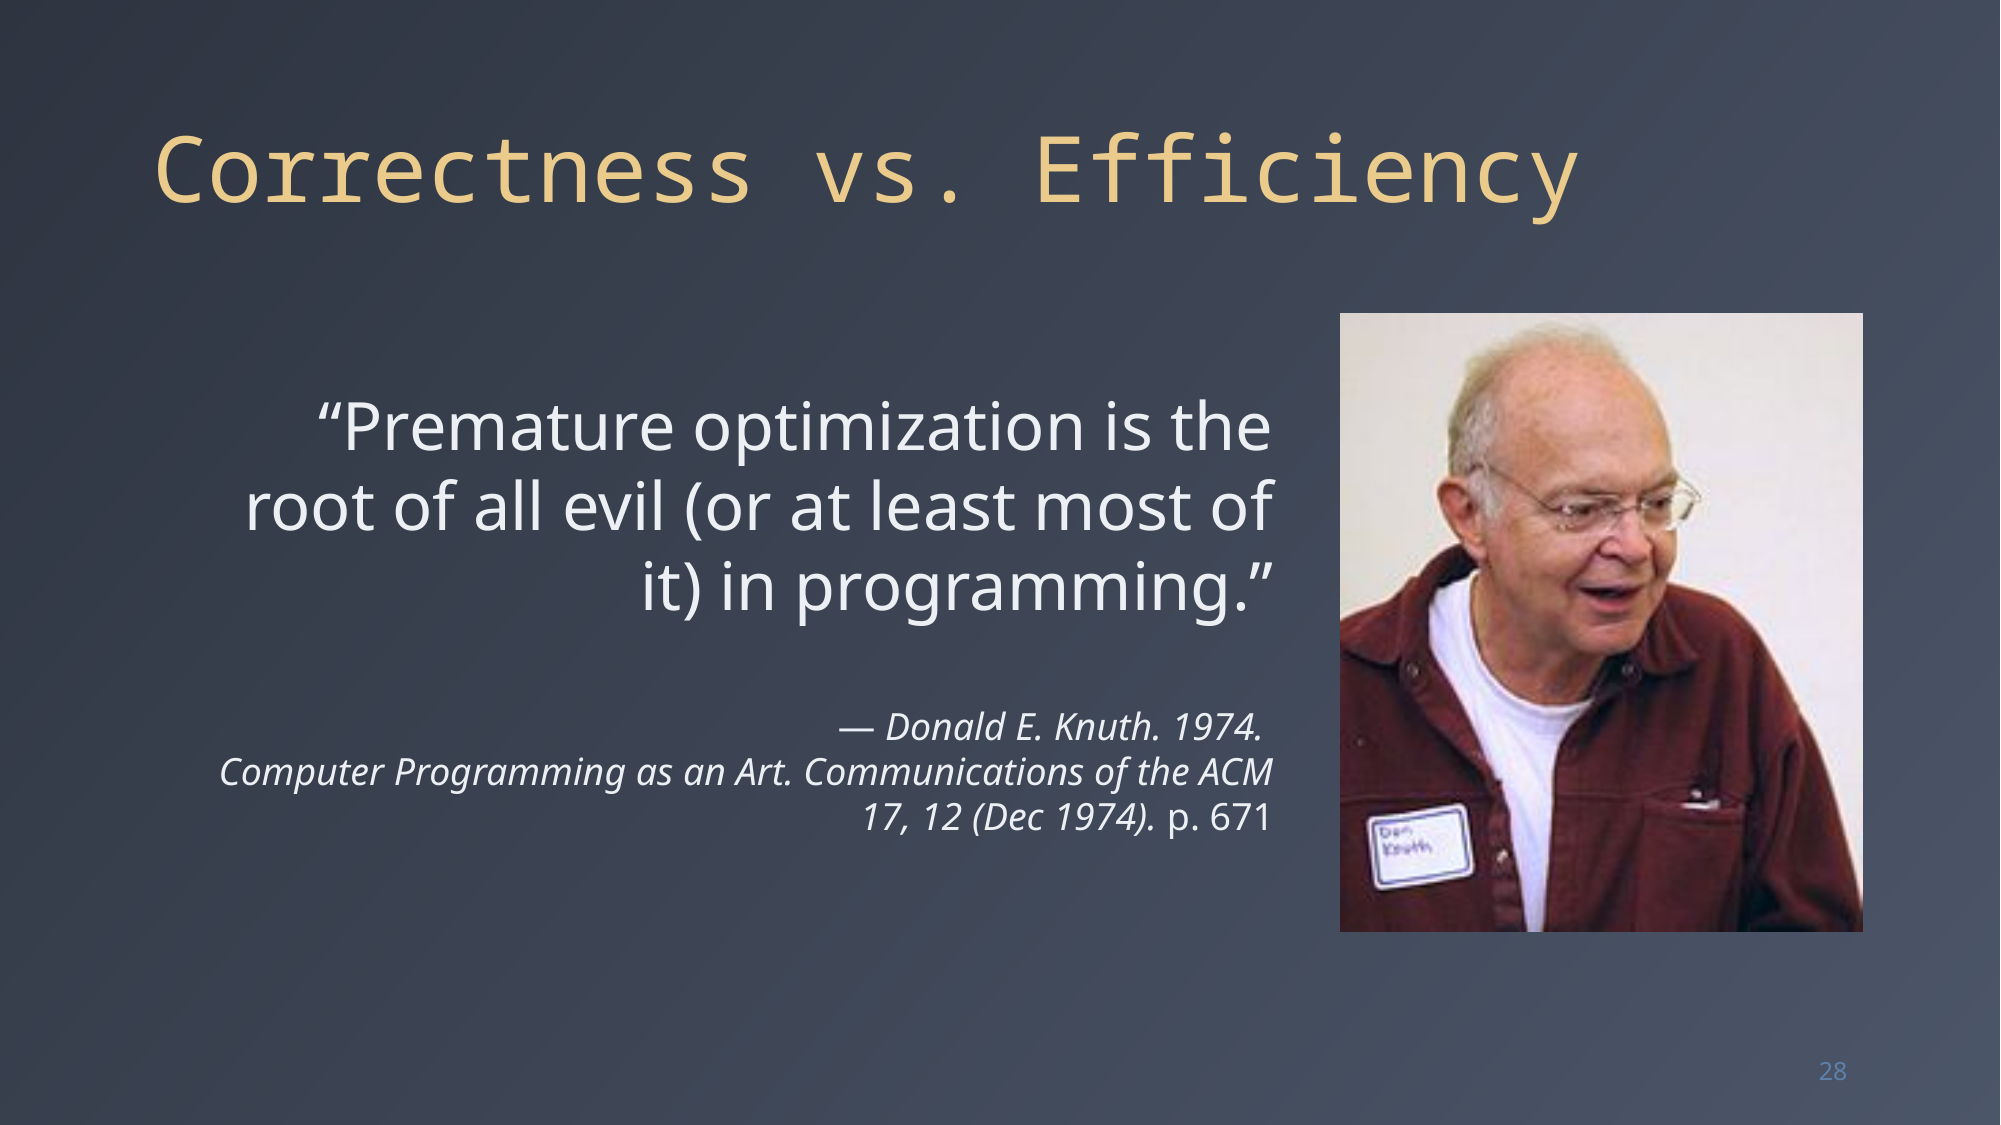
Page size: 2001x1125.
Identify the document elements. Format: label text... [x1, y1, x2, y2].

text_box “Premature optimization is the root of all evil (or at least most of it) in programming.” — Donald E. Knuth. 1974. Computer Programming as an Art. Communications of the ACM 17, 12 (Dec 1974). p. 671 [189, 376, 1289, 891]
title Correctness vs. Efficiency [137, 26, 1863, 230]
picture [1340, 313, 1863, 932]
slide_number 28 [1738, 1042, 1863, 1103]
